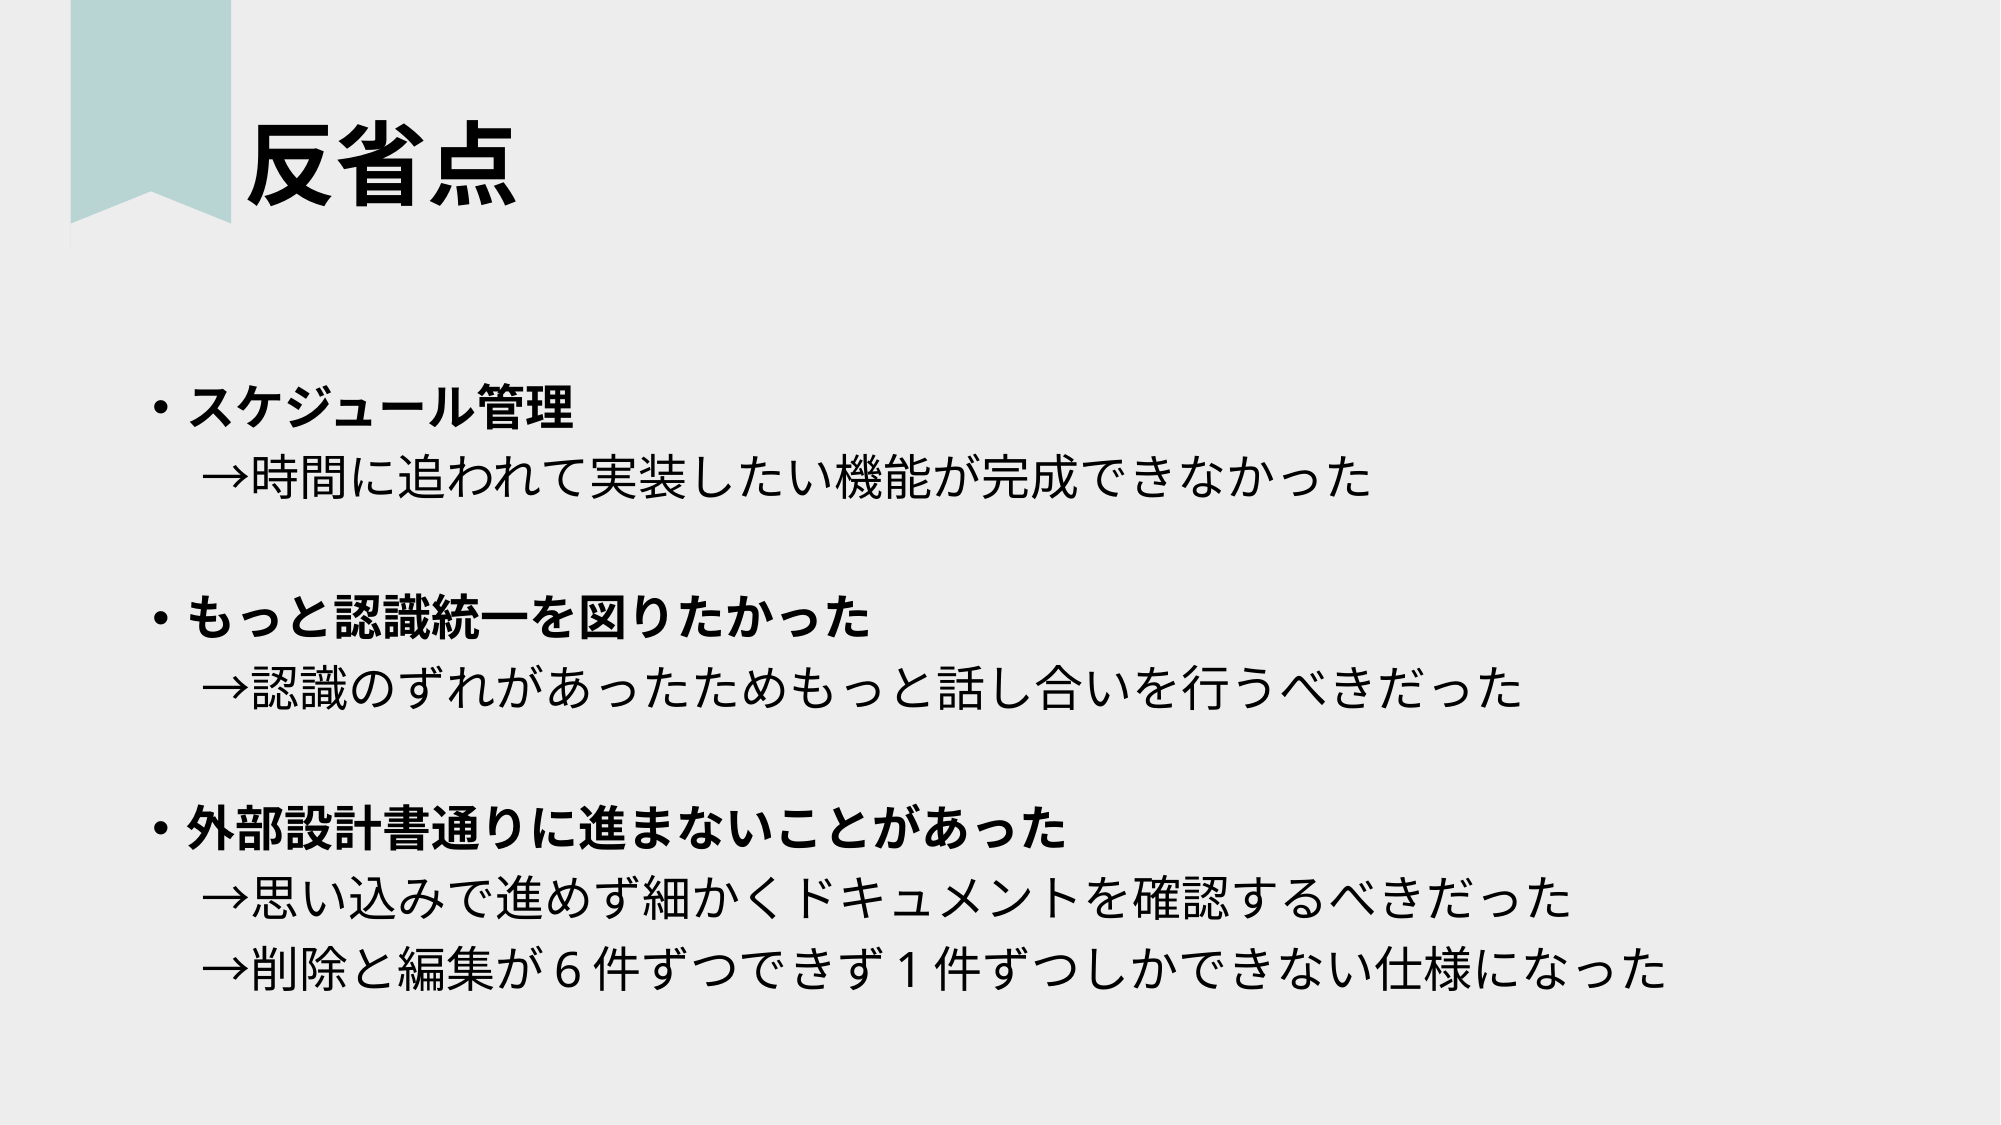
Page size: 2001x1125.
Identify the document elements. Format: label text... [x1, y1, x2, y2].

title 反省点 [137, 59, 1863, 278]
list スケジュール管理 →時間に追われて実装したい機能が完成できなかった もっと認識統一を図りたかった →認識のずれがあったためもっと話し合いを行うべきだった 外部設計書通りに進まないことがあった →思い込みで進めず細かくドキュメントを確認するべきだった →削除と編集が6件ずつできず1件ずつしかできない仕様になった [137, 299, 1863, 1014]
text_box [70, 0, 232, 250]
